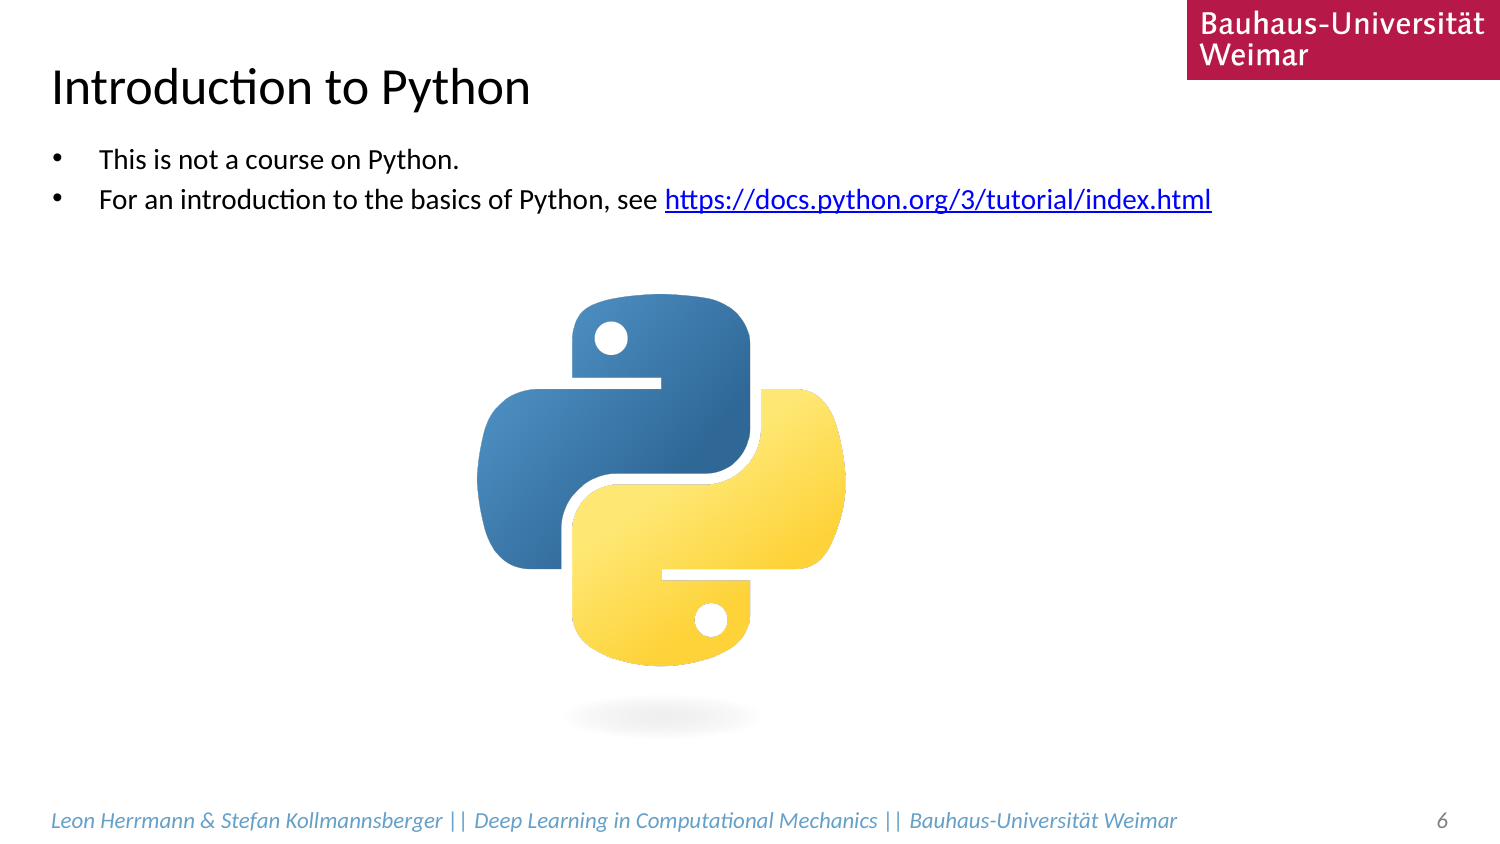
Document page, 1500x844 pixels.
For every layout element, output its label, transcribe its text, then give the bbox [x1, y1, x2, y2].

title Introduction to Python [50, 48, 1189, 114]
picture [477, 293, 884, 740]
slide_number 6 [1311, 796, 1448, 842]
footer Leon Herrmann & Stefan Kollmannsberger || Deep Learning in Computational Mechanics || Bauhaus-Universität Weimar [51, 796, 1311, 842]
picture [1187, 0, 1500, 80]
list This is not a course on Python. For an introduction to the basics of Python, see https://docs.python.org/3/tutorial/index.html [52, 135, 1449, 787]
